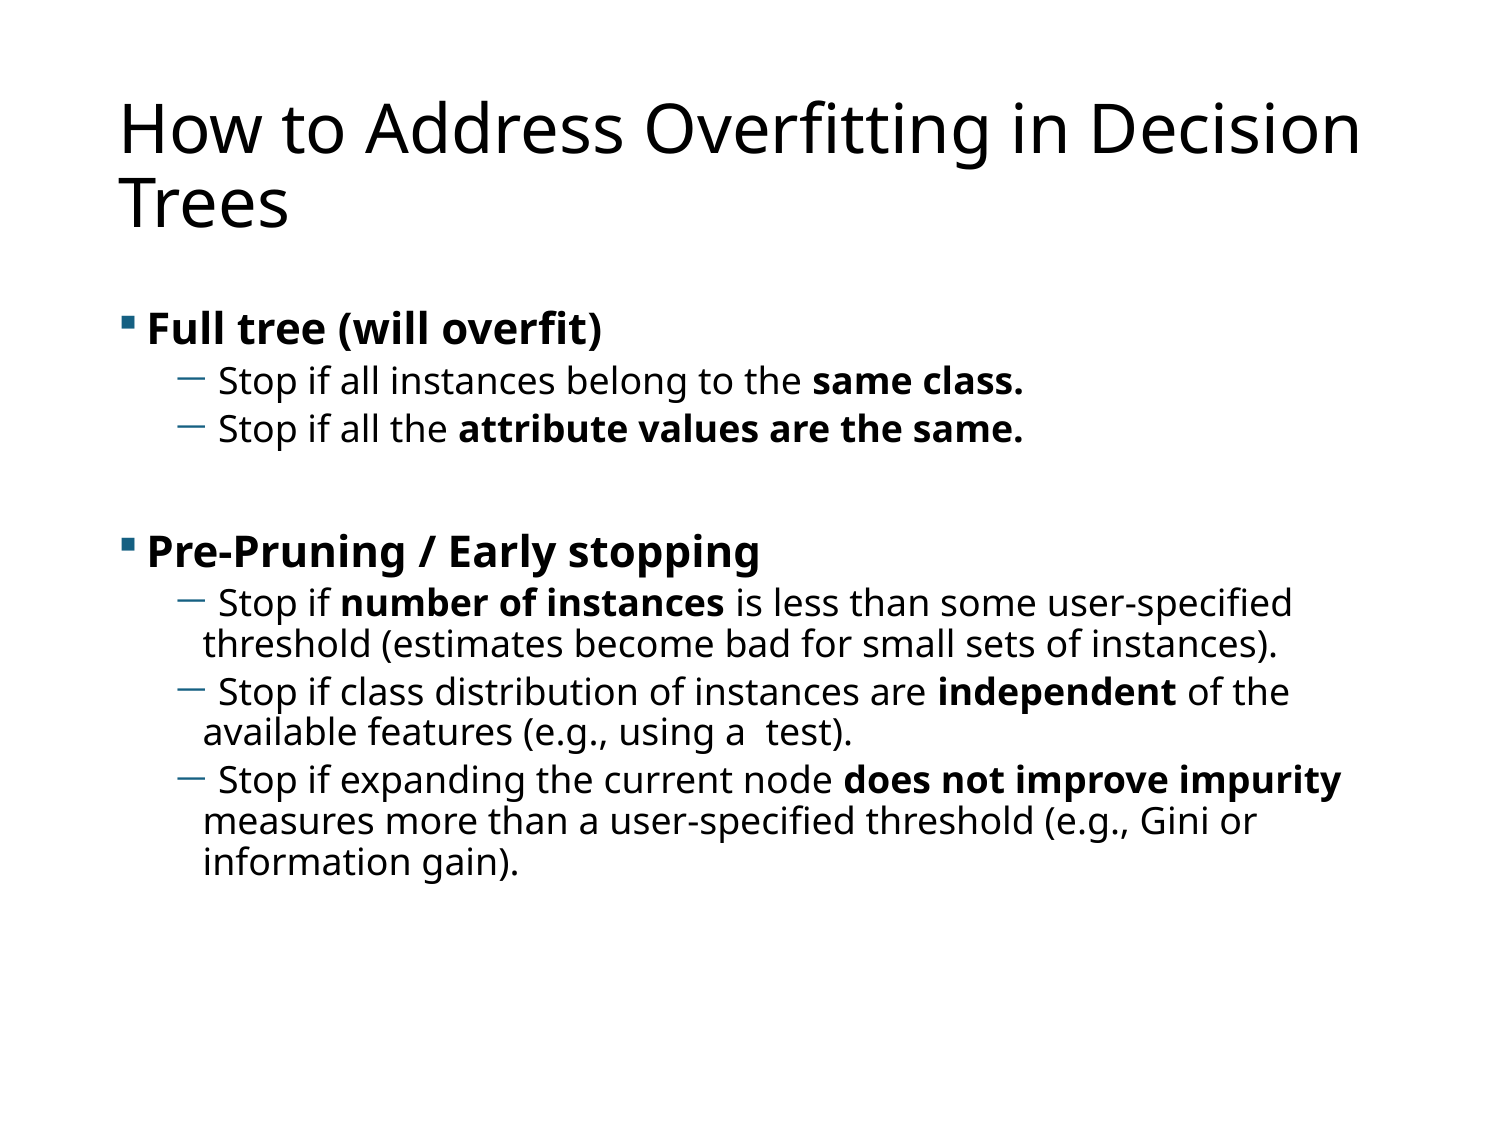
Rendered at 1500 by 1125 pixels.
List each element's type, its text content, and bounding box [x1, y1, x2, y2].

title How to Address Overfitting in Decision Trees [103, 59, 1397, 278]
